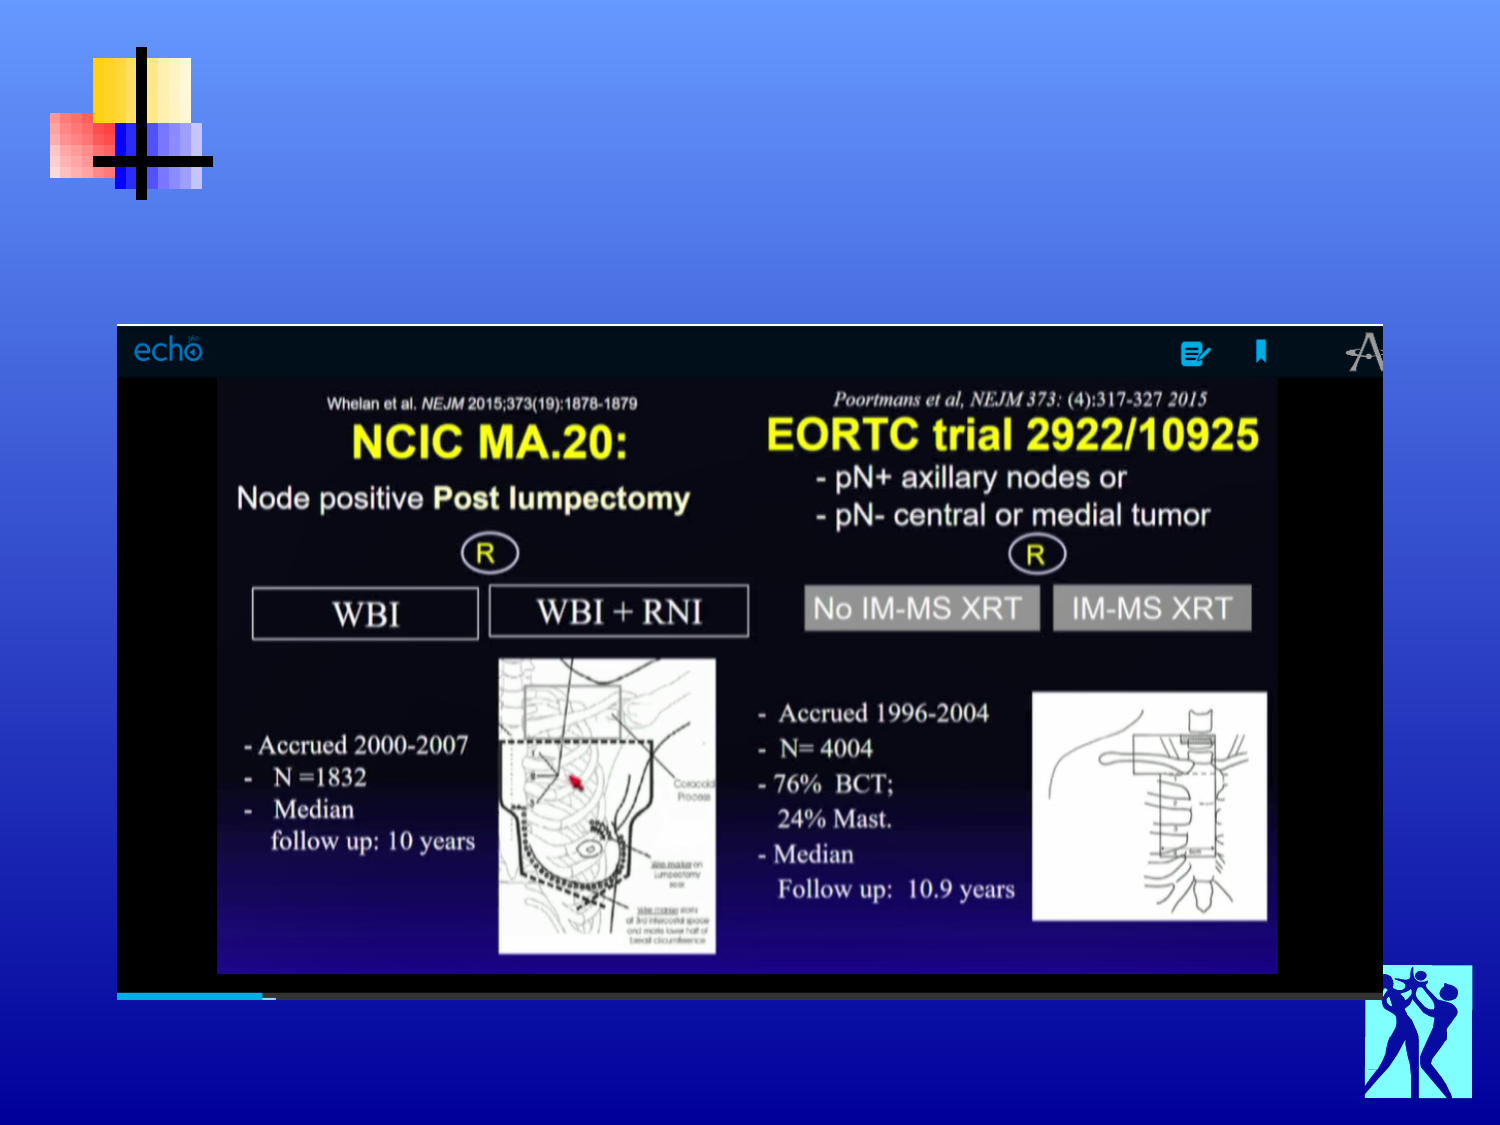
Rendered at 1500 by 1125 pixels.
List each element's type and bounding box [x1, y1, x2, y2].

picture [50, 37, 213, 200]
list [117, 324, 1383, 1001]
